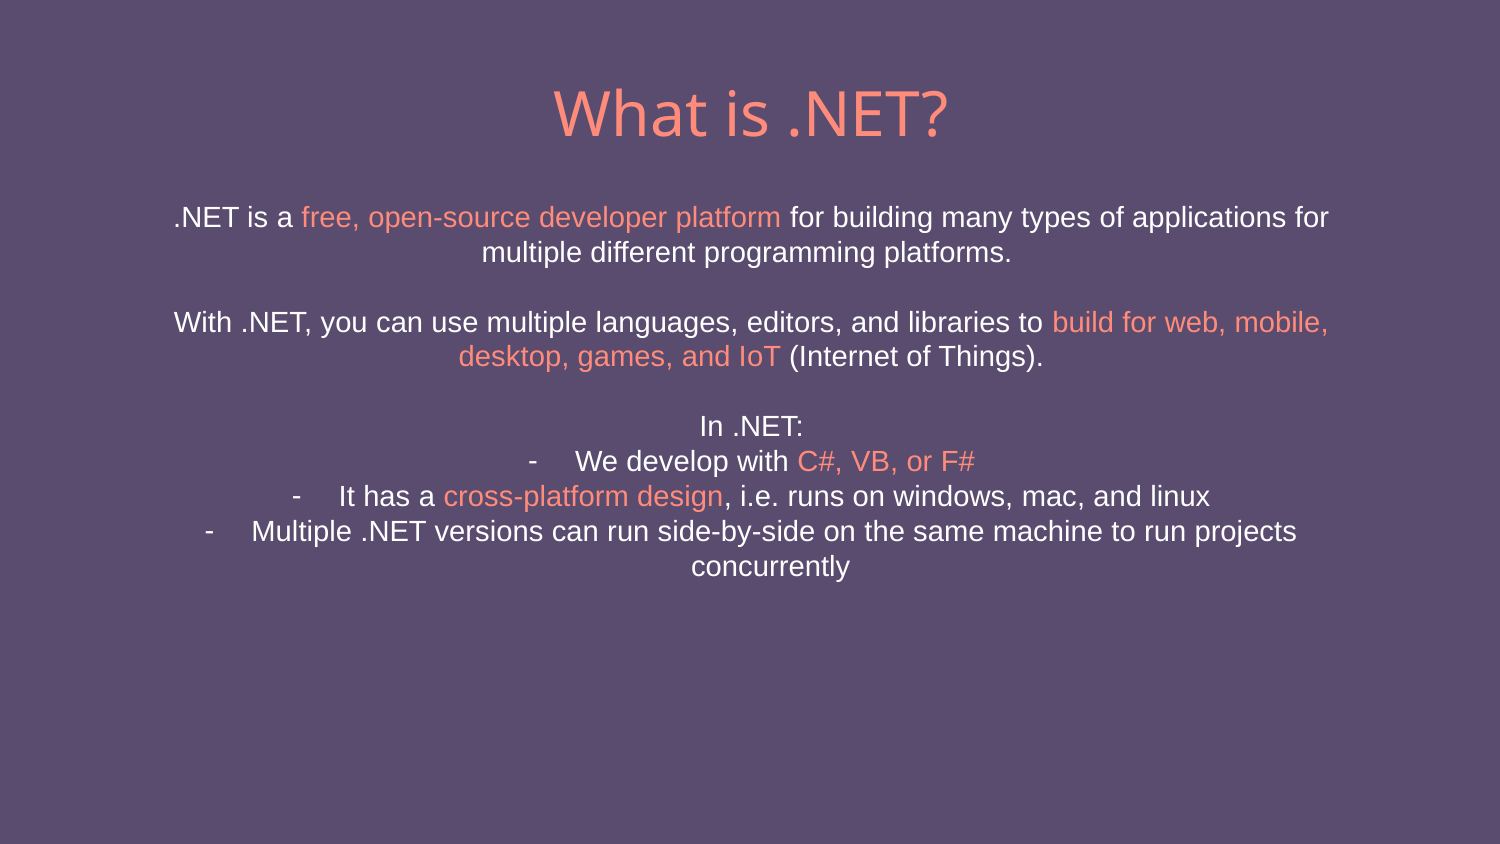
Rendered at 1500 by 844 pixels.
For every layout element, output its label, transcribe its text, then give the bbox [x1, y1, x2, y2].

text_box .NET is a free, open-source developer platform for building many types of applications for multiple different programming platforms. With .NET, you can use multiple languages, editors, and libraries to build for web, mobile, desktop, games, and IoT (Internet of Things). In .NET: We develop with C#, VB, or F# It has a cross-platform design, i.e. runs on windows, mac, and linux Multiple .NET versions can run side-by-side on the same machine to run projects concurrently [116, 190, 1387, 590]
title What is .NET? [116, 58, 1387, 153]
